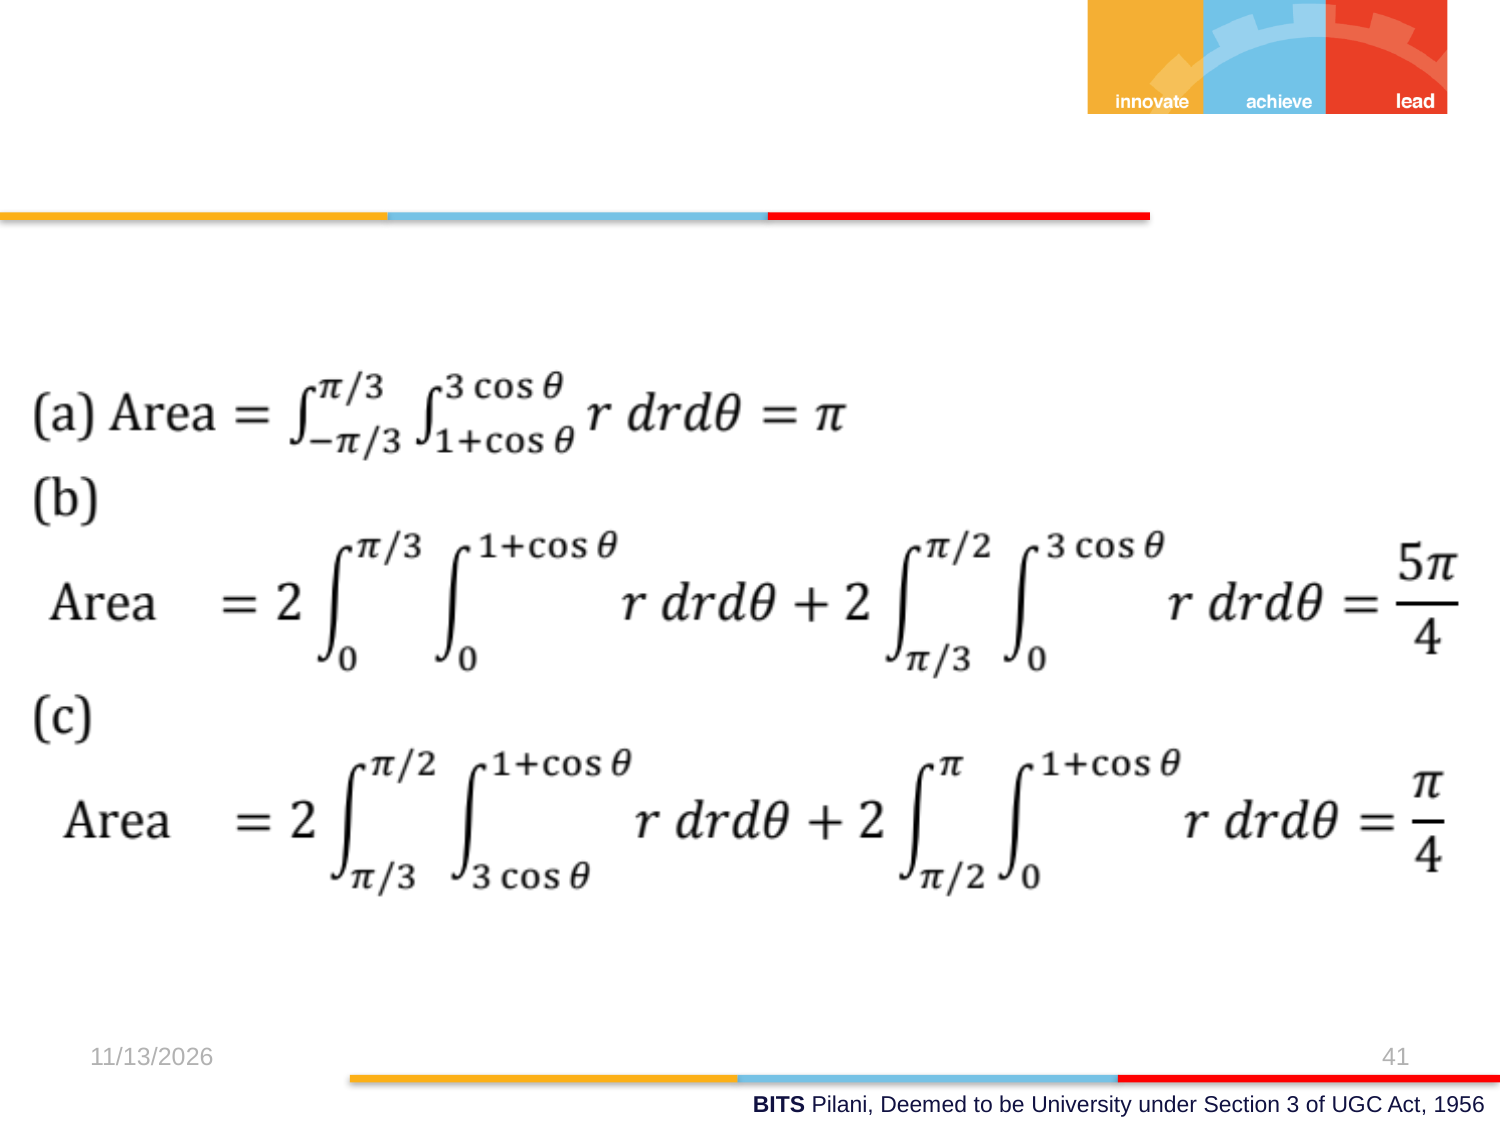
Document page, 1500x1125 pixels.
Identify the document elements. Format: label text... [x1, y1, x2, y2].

picture [1087, 0, 1448, 114]
slide_number 41 [1074, 1025, 1425, 1085]
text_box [30, 363, 1475, 936]
slide_number 29/Oct/17 [75, 1025, 425, 1085]
